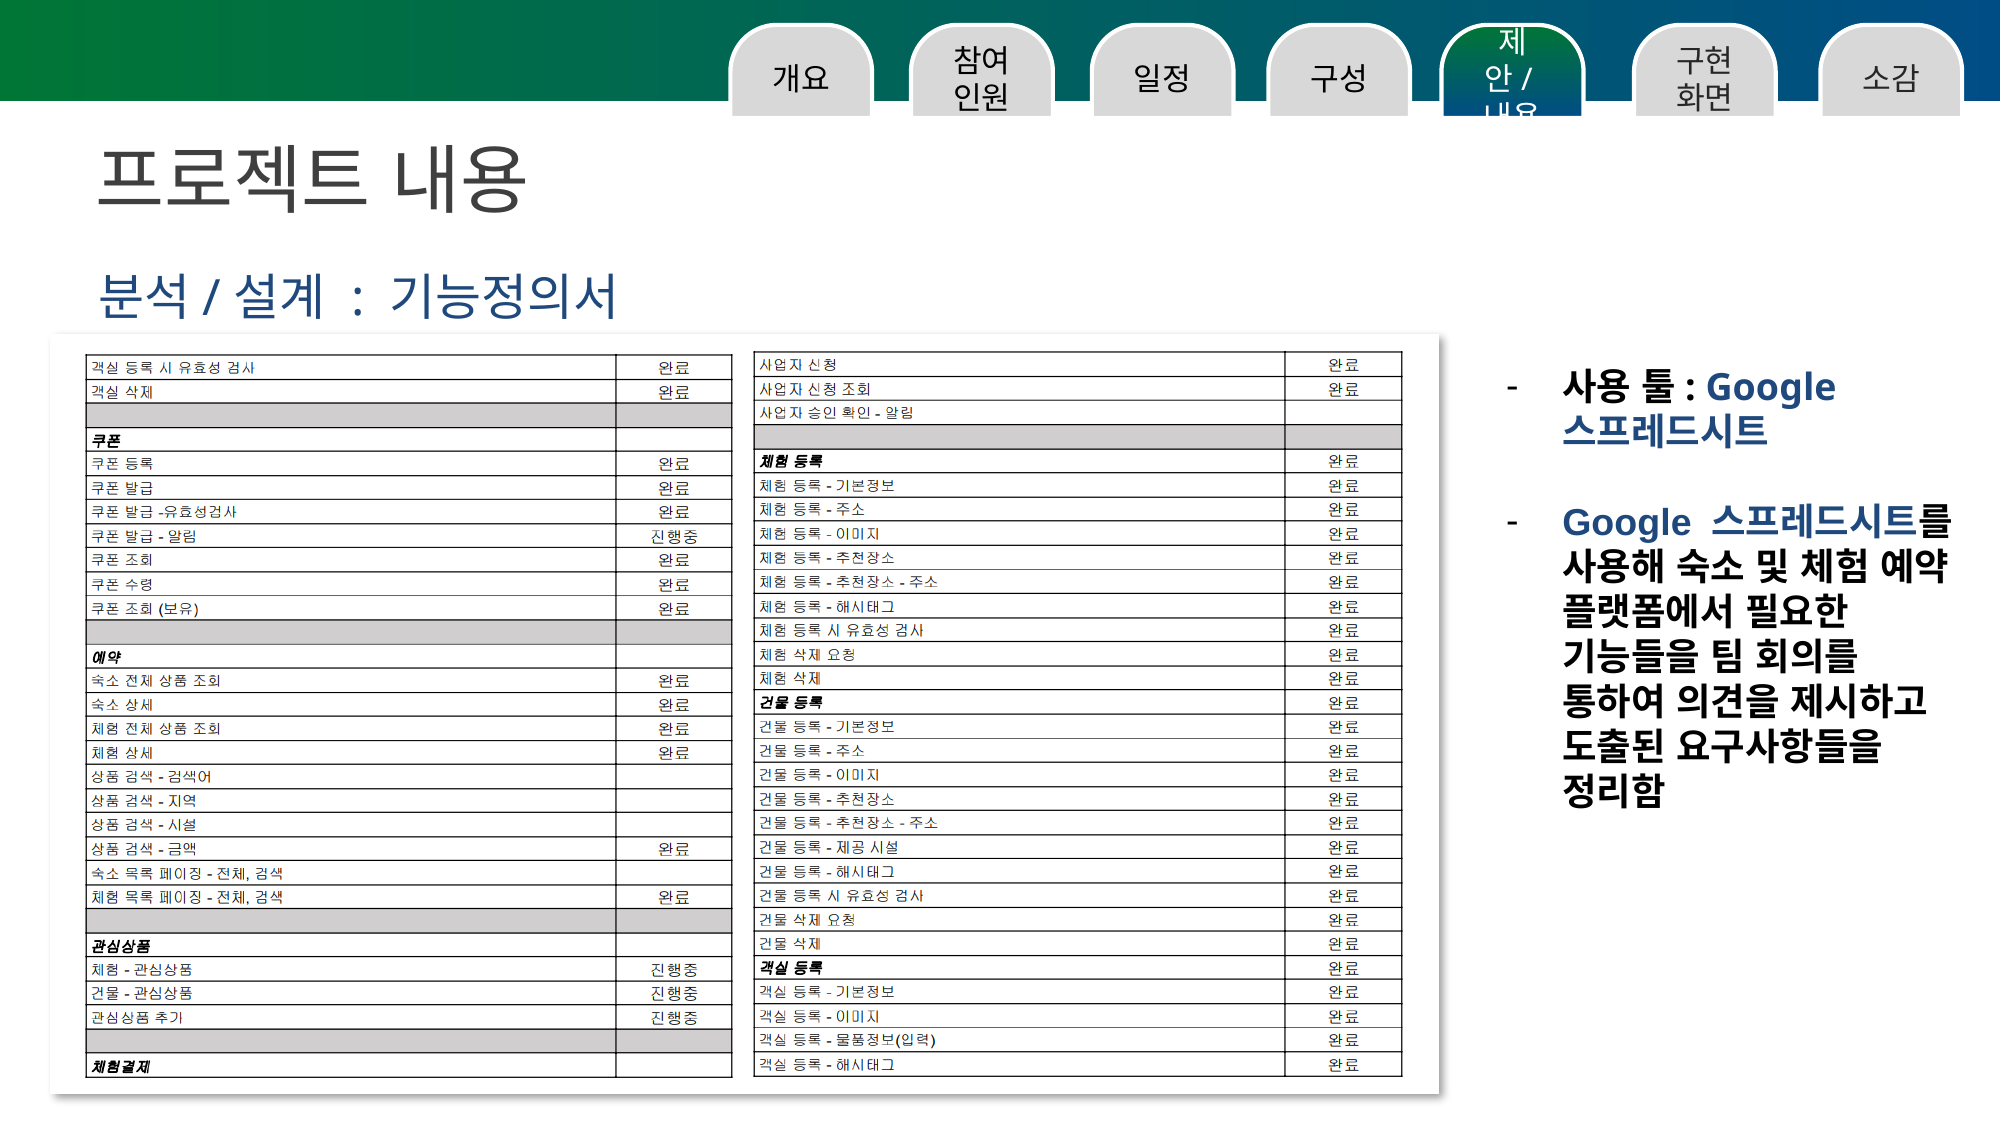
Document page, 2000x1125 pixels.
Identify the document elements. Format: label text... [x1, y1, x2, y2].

text_box 프로젝트 내용 [80, 125, 598, 232]
text_box 사용 툴: Google 스프레드시트 Google 스프레드시트를 사용해 숙소 및 체험 예약 플랫폼에서 필요한 기능들을 팀 회의를 통하여 의견을 제시하고 도출된 요구사항들을 정리함 [1472, 355, 1981, 854]
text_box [0, 0, 2000, 103]
picture [750, 349, 1404, 1079]
text_box [51, 334, 1438, 1094]
text_box 분석/설계 : 기능정의서 [83, 270, 1354, 321]
picture [83, 352, 738, 1083]
